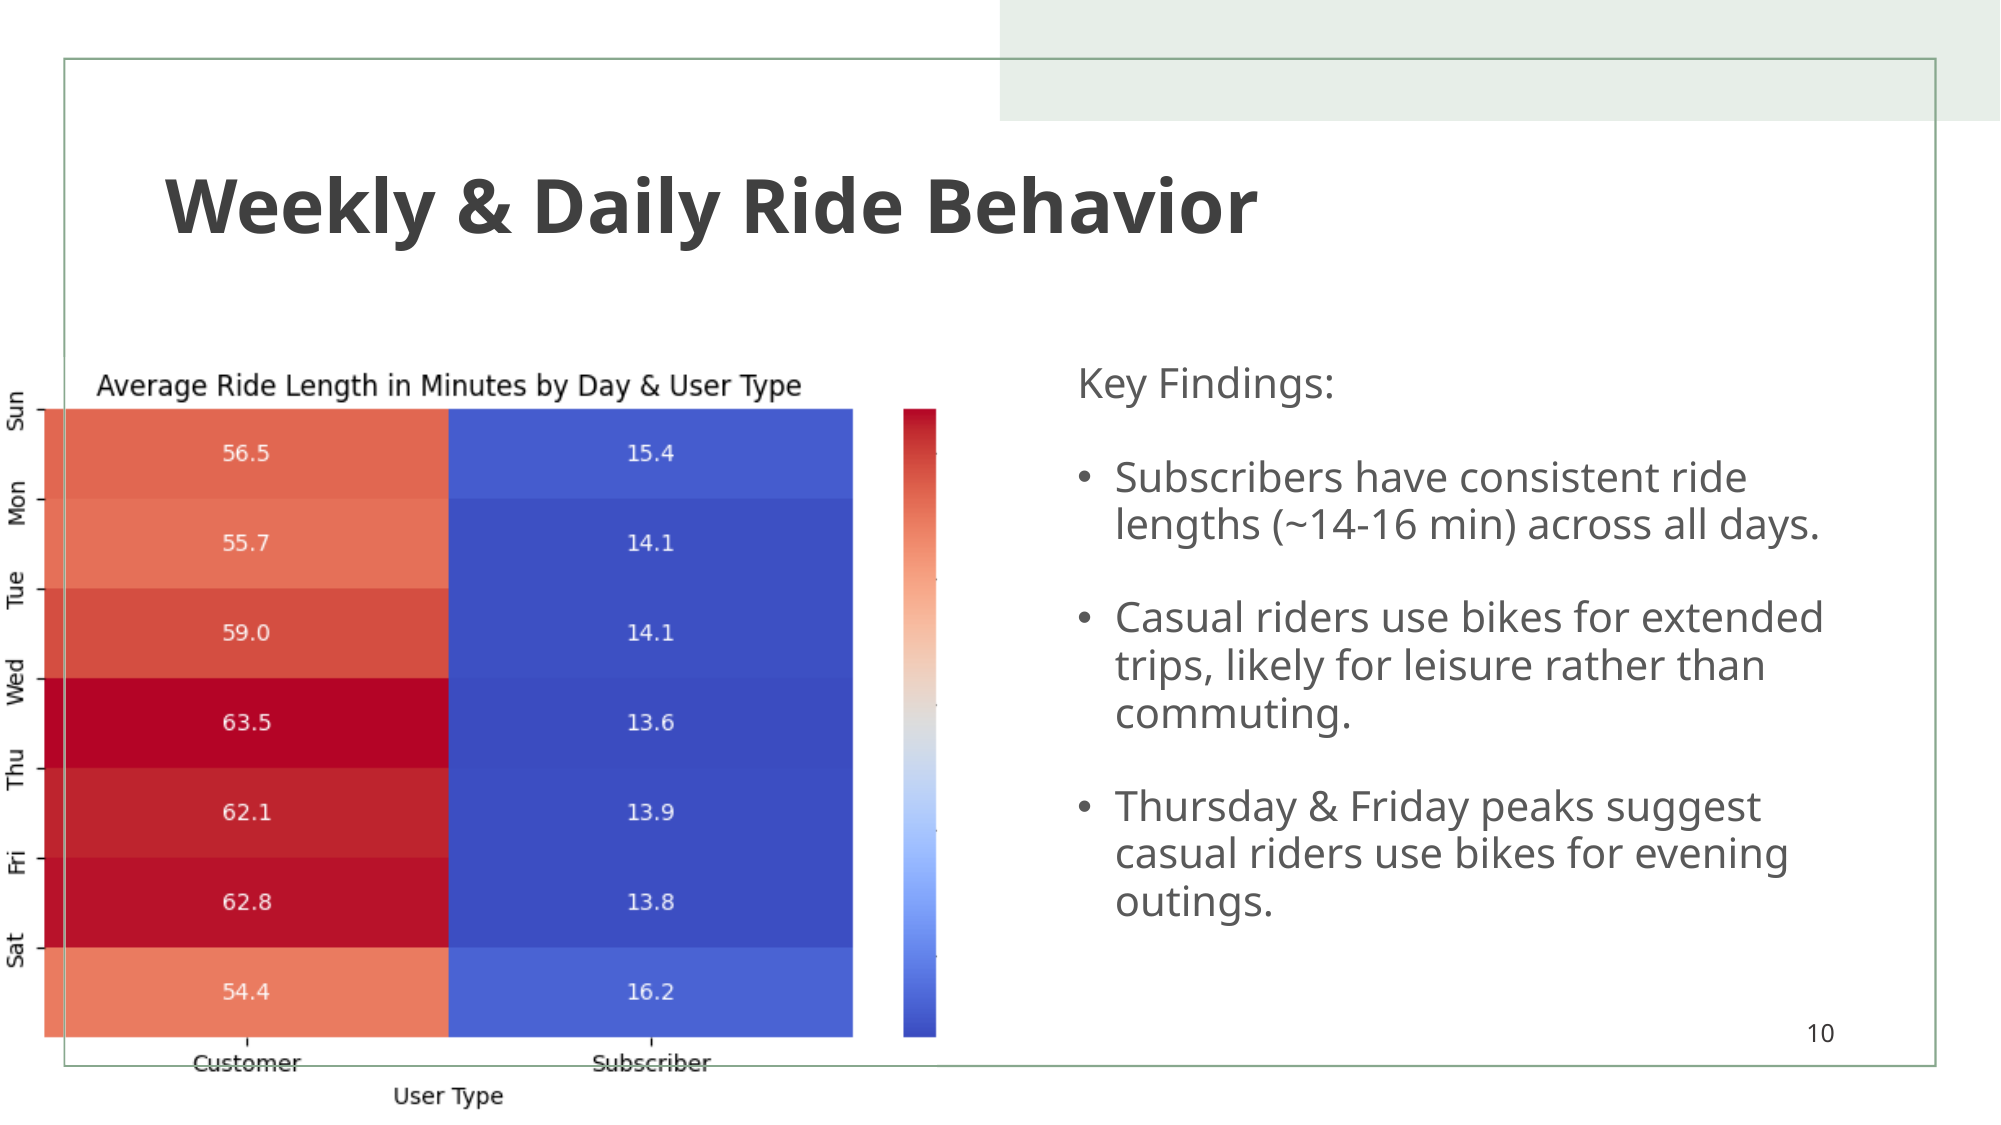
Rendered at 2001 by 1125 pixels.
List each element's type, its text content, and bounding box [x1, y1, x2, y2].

list Key Findings: Subscribers have consistent ride lengths (~14-16 min) across all days. Casual riders use bikes for extended trips, likely for leisure rather than commuting. Thursday & Friday peaks suggest casual riders use bikes for evening outings. [1062, 353, 1850, 975]
slide_number 10 [1400, 1004, 1850, 1064]
picture [0, 357, 938, 1124]
title Weekly & Daily Ride Behavior [150, 100, 1850, 319]
